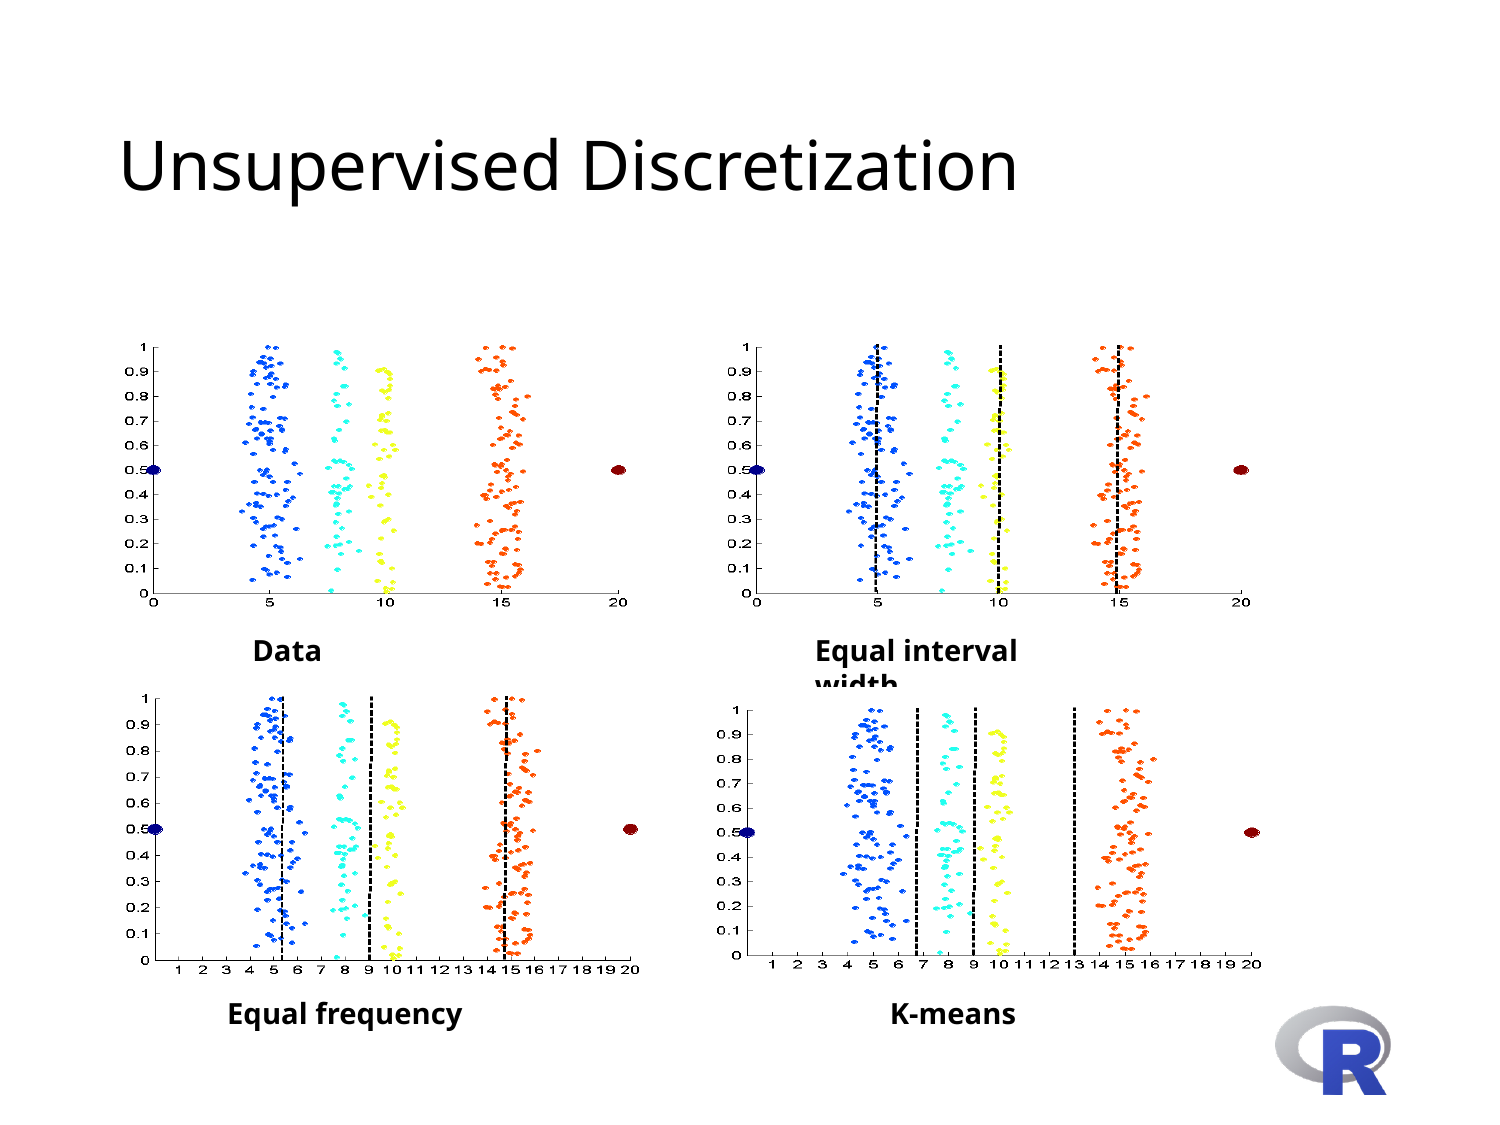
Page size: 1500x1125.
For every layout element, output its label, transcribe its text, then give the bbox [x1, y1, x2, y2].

text_box Equal frequency [212, 995, 525, 1038]
text_box K-means [874, 988, 1188, 1038]
picture [74, 324, 1300, 626]
picture [74, 674, 1313, 995]
text_box Equal interval width [799, 626, 1113, 687]
text_box Data [237, 626, 550, 674]
title Unsupervised Discretization [103, 59, 1397, 278]
picture [1274, 1005, 1391, 1095]
